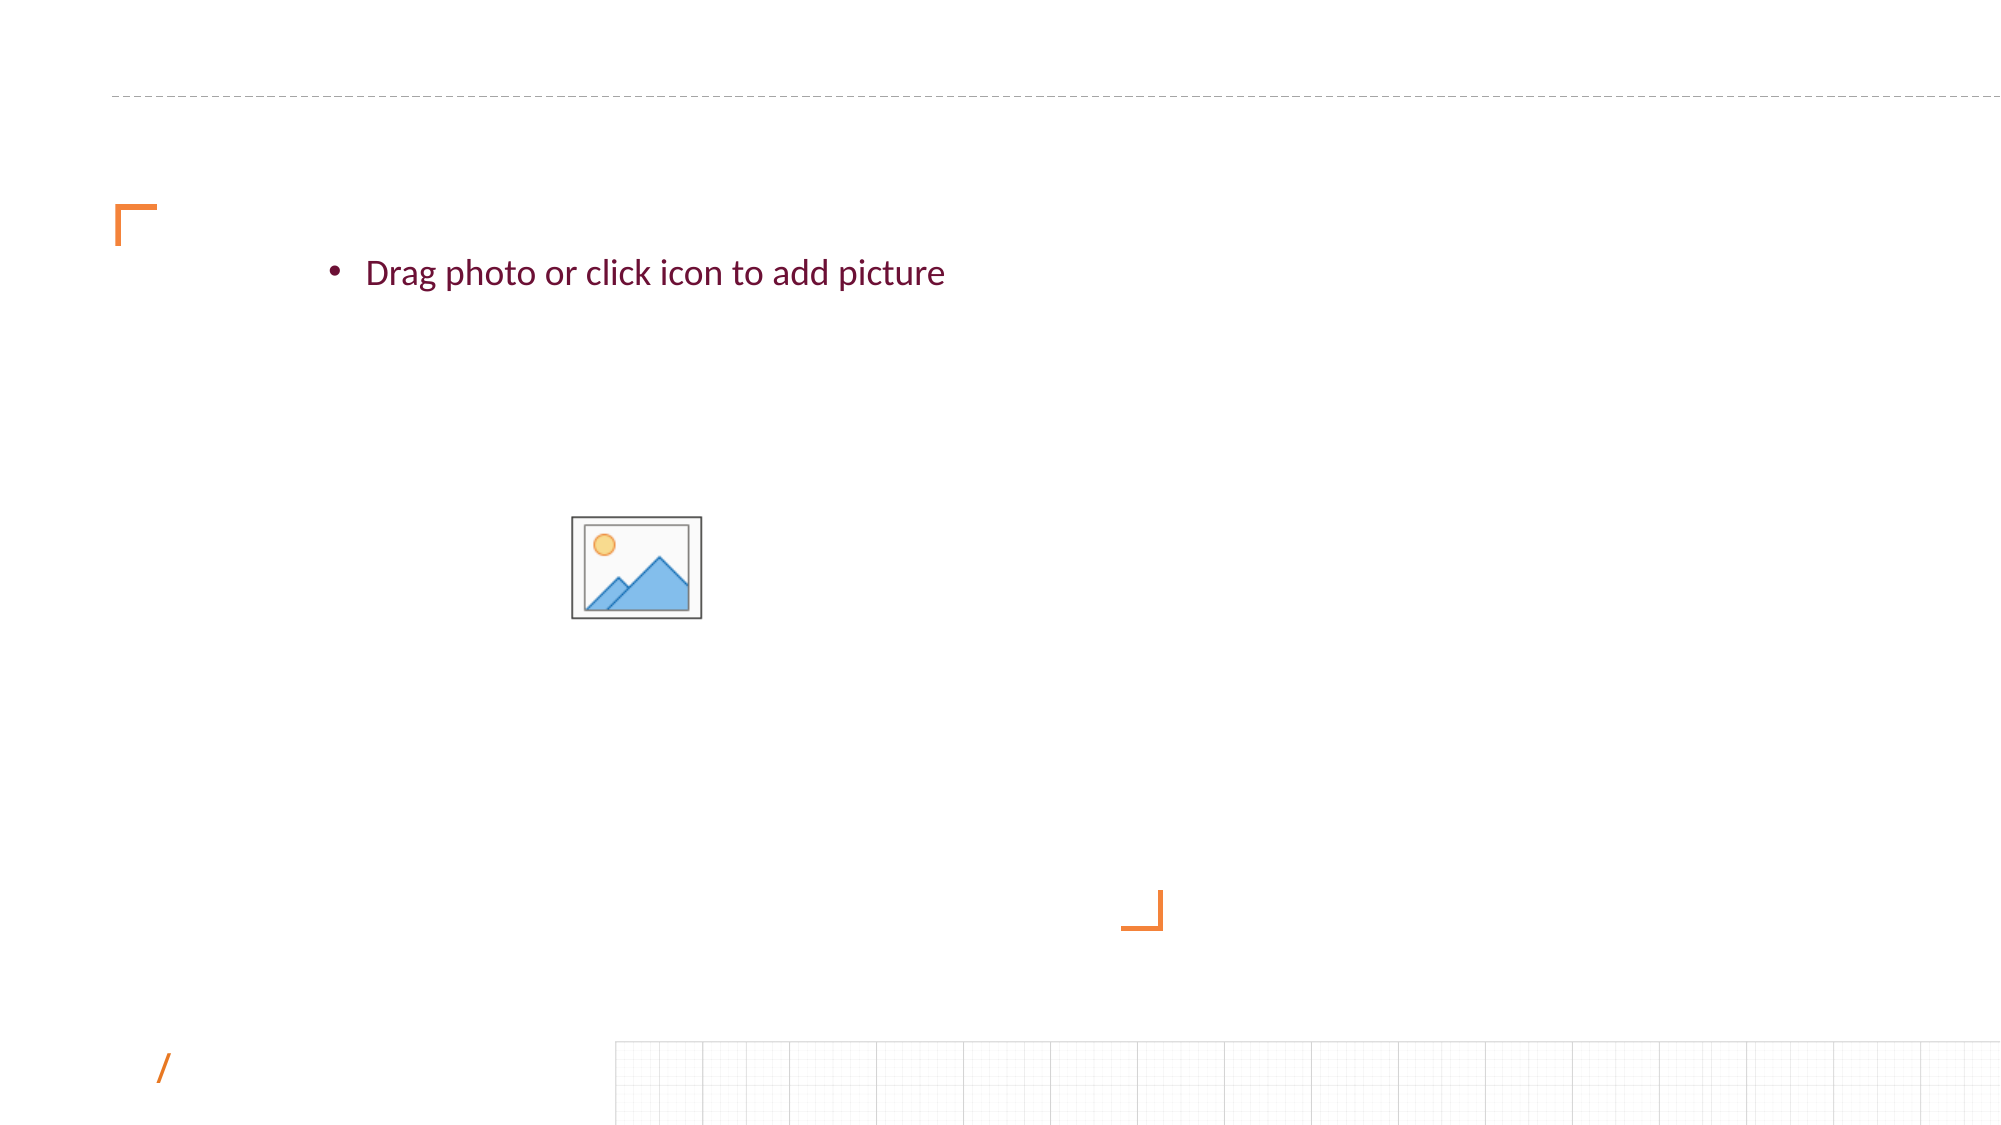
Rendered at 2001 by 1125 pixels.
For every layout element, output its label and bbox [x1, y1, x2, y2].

picture [115, 204, 1163, 931]
picture [615, 1041, 2001, 1125]
